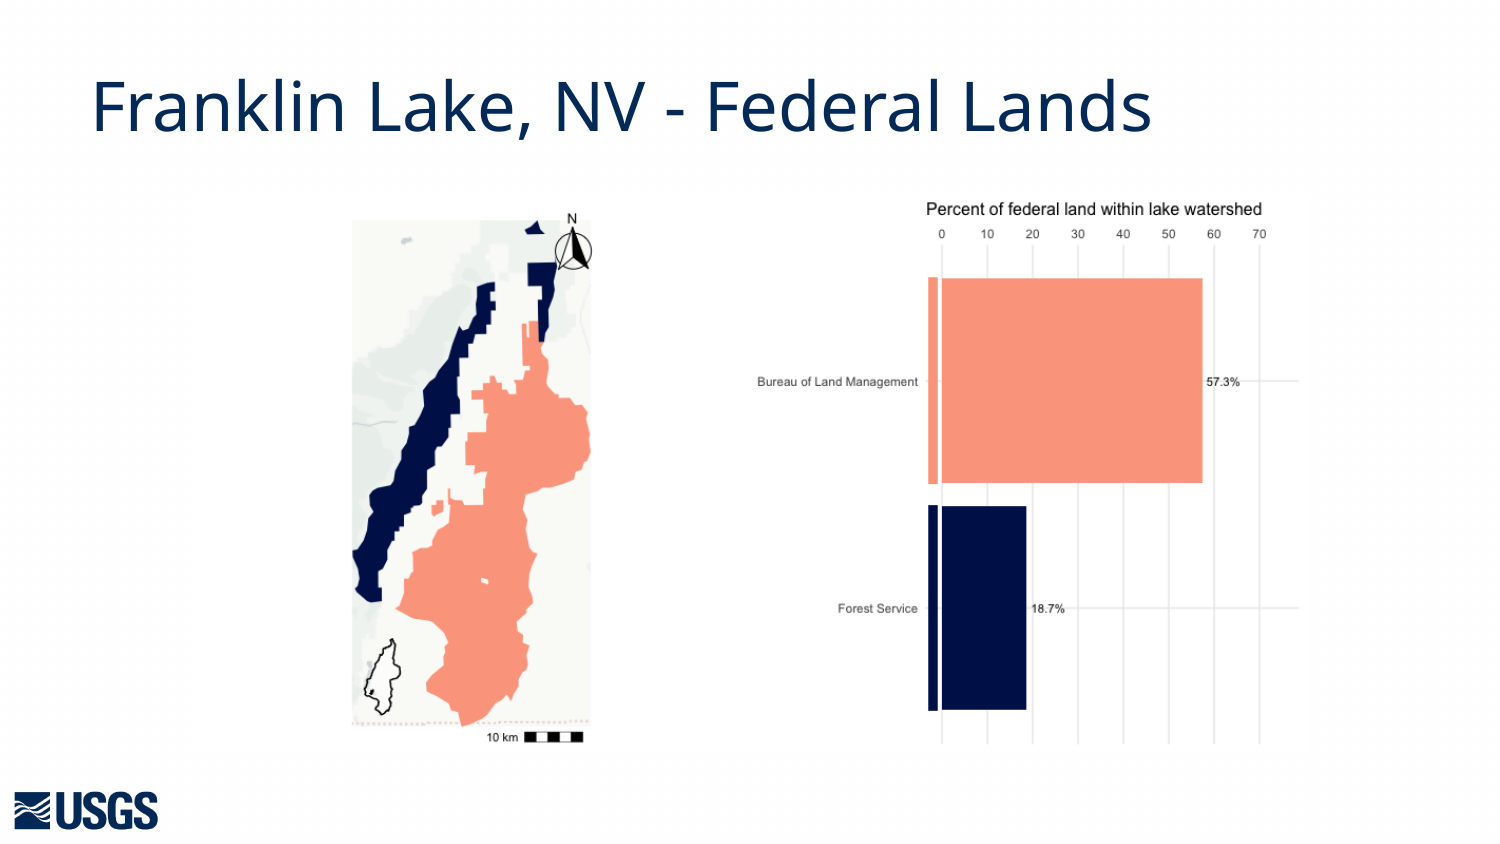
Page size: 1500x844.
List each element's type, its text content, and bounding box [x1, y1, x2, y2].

title Franklin Lake, NV - Federal Lands [75, 33, 1425, 175]
picture [0, 0, 1500, 844]
